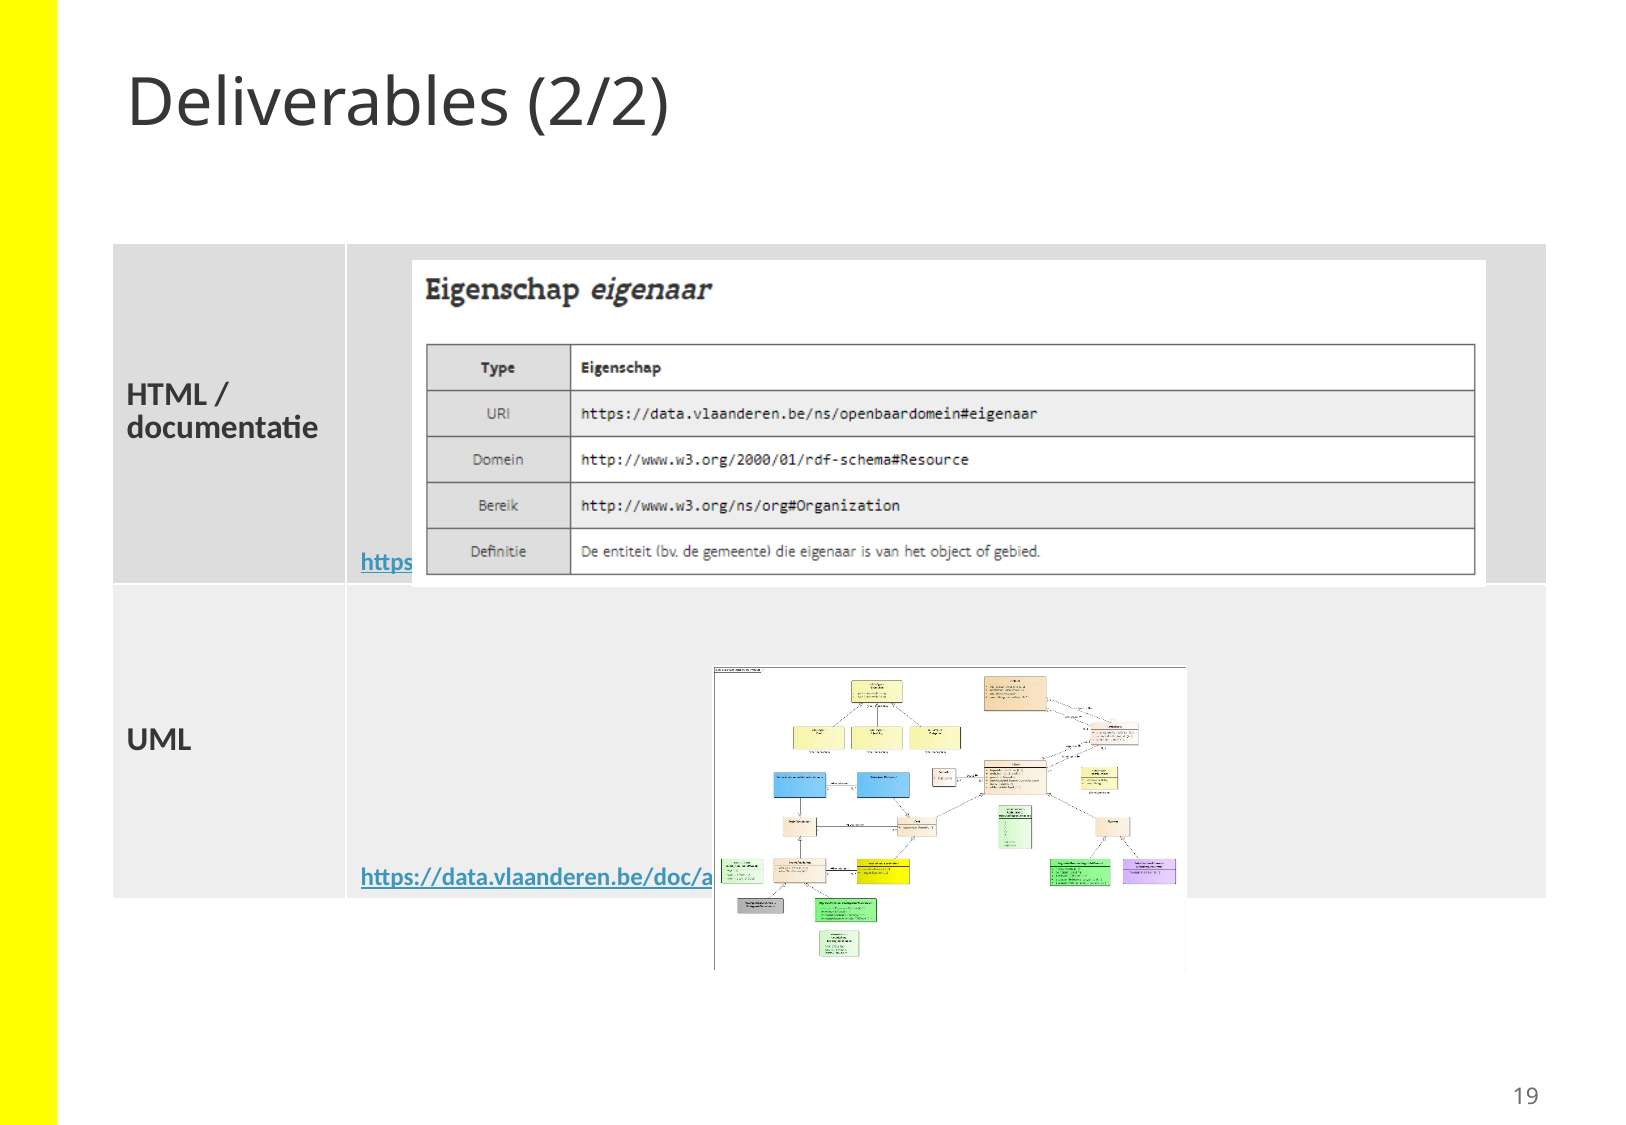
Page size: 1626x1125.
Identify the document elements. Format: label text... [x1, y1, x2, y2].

table_header HTML / documentatie [113, 244, 345, 583]
picture [712, 665, 1187, 971]
table_cell https://data.vlaanderen.be/doc/applicatieprofiel/ [347, 585, 1546, 898]
table_header https://data.vlaanderen.be/ns/ [347, 244, 1546, 583]
title Deliverables (2/2) [111, 59, 1514, 222]
table_cell UML [113, 585, 345, 898]
slide_number 19 [1424, 1075, 1548, 1120]
picture [412, 260, 1486, 587]
